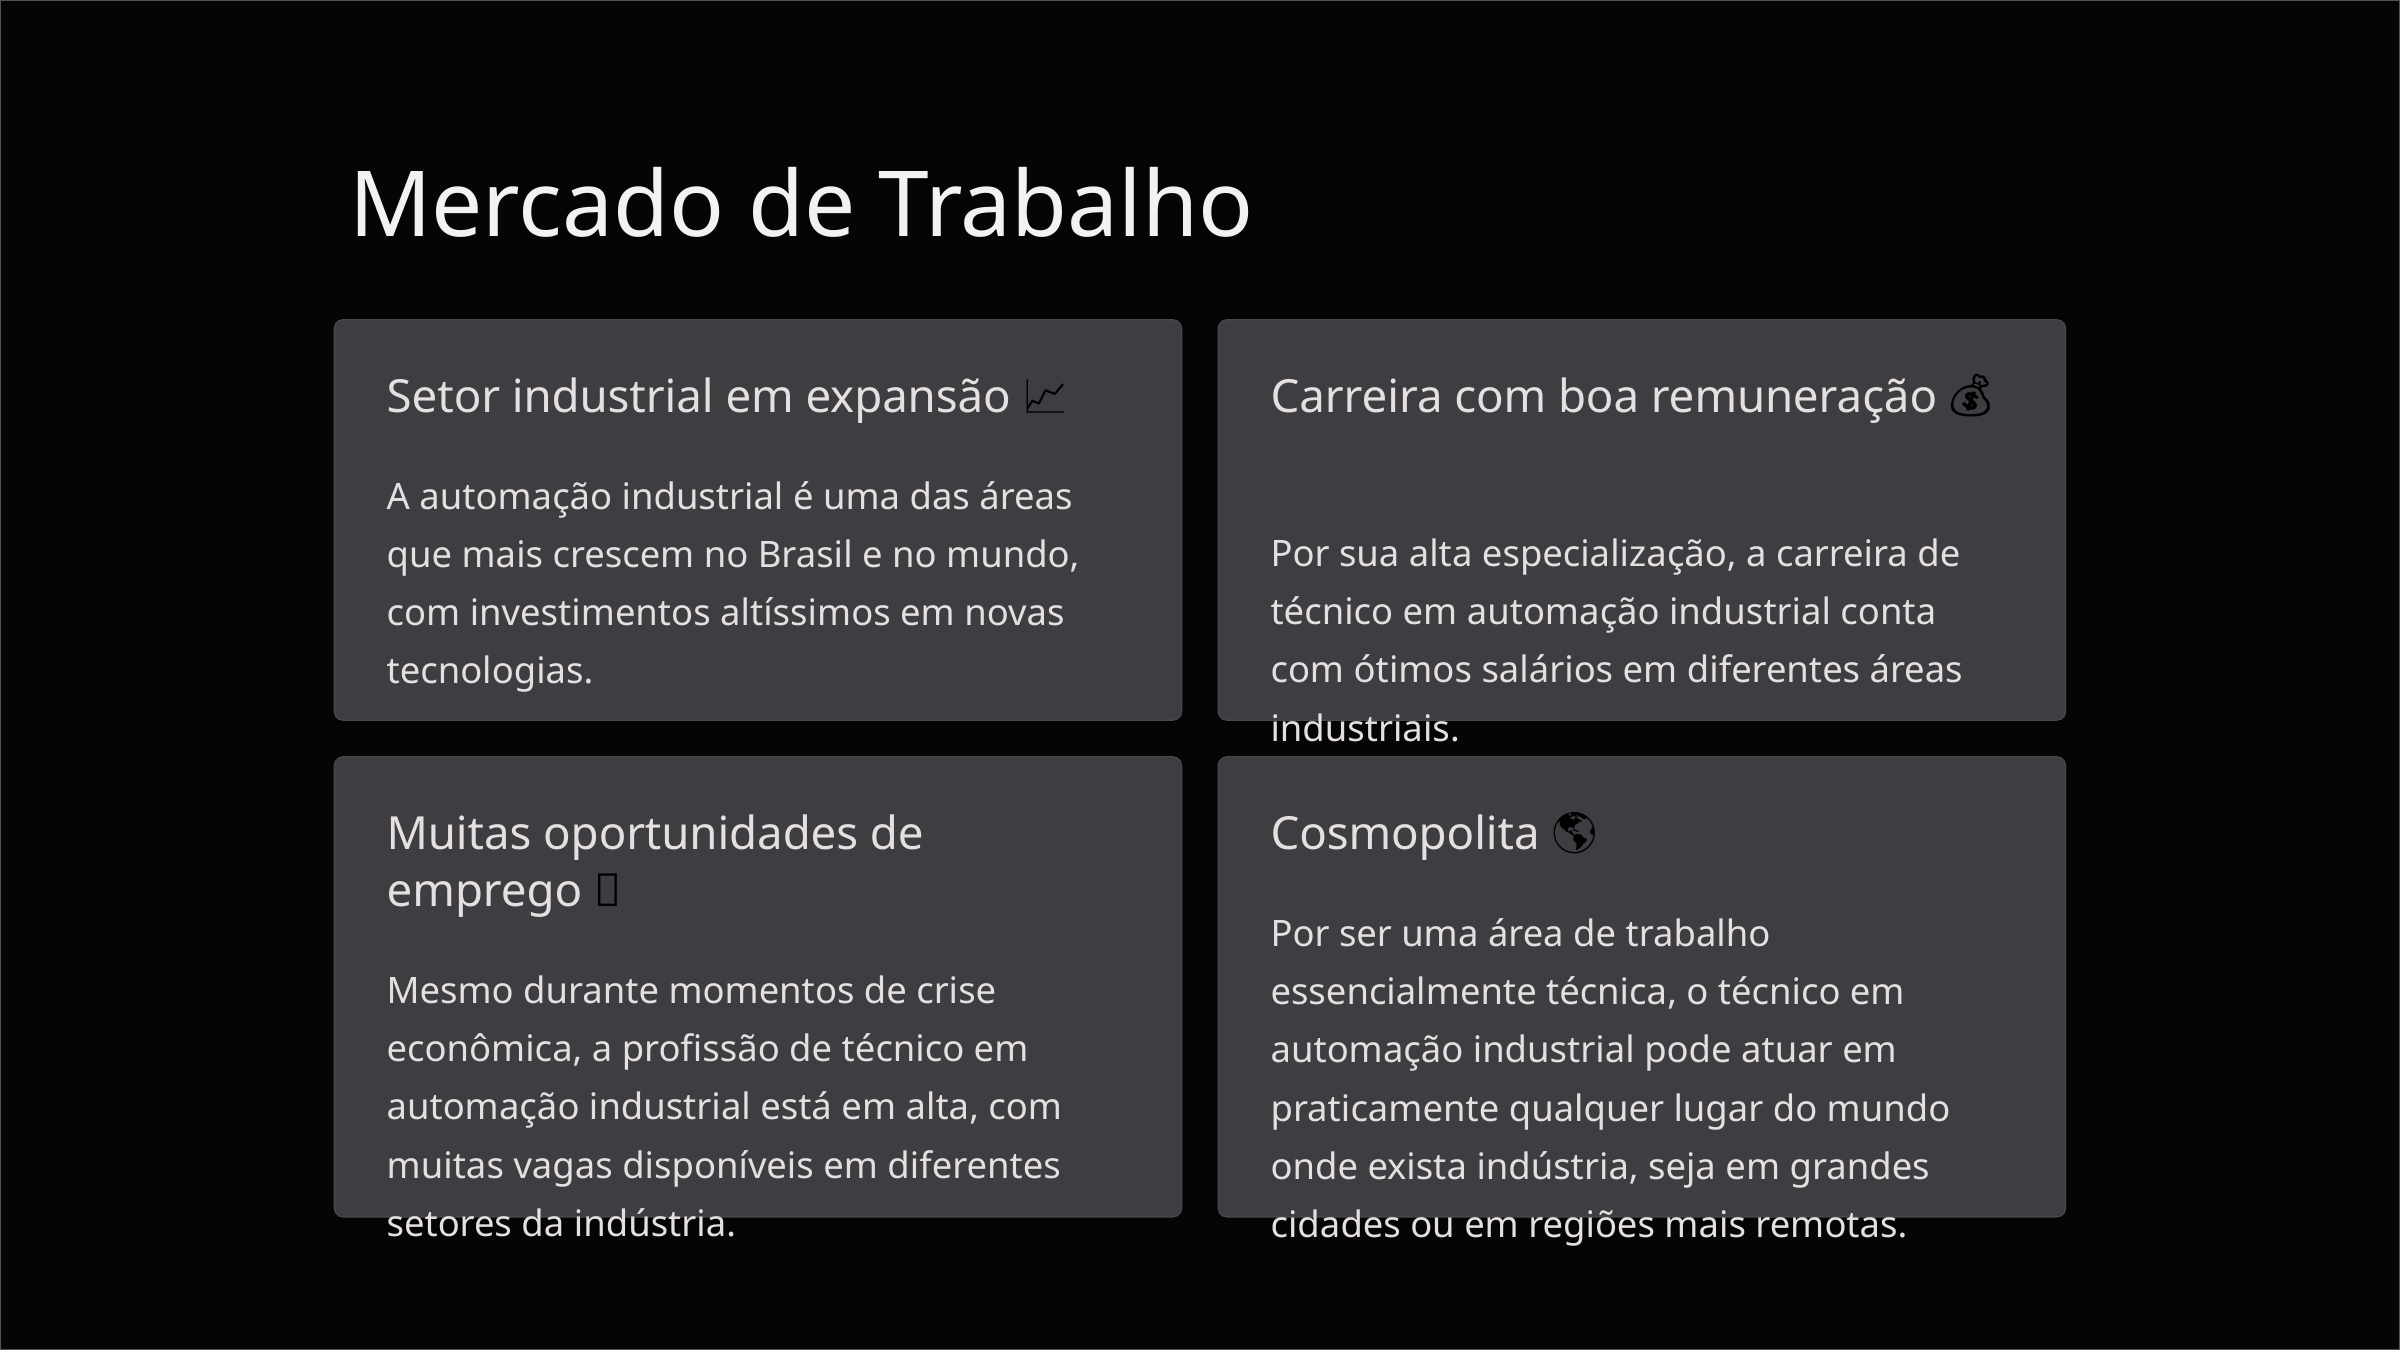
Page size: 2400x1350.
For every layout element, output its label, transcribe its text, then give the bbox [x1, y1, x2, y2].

text_box [1218, 319, 2066, 721]
text_box A automação industrial é uma das áreas que mais crescem no Brasil e no mundo, com investimentos altíssimos em novas tecnologias. [371, 450, 1144, 626]
text_box [1218, 756, 2066, 1218]
text_box [0, 0, 2400, 1350]
text_box [334, 319, 1182, 721]
text_box Setor industrial em expansão 📈 [371, 357, 1102, 415]
text_box [334, 756, 1182, 1218]
text_box Cosmopolita 🌎 [1255, 794, 1621, 852]
text_box Por sua alta especialização, a carreira de técnico em automação industrial conta com ótimos salários em diferentes áreas industriais. [1255, 507, 2028, 683]
text_box Muitas oportunidades de emprego 🤝 [371, 794, 1144, 909]
text_box Por ser uma área de trabalho essencialmente técnica, o técnico em automação industrial pode atuar em praticamente qualquer lugar do mundo onde exista indústria, seja em grandes cidades ou em regiões mais remotas. [1255, 887, 2028, 1180]
text_box Mercado de Trabalho [334, 132, 1306, 247]
text_box Carreira com boa remuneração 💰 [1255, 357, 2028, 472]
text_box Mesmo durante momentos de crise econômica, a profissão de técnico em automação industrial está em alta, com muitas vagas disponíveis em diferentes setores da indústria. [371, 944, 1144, 1178]
